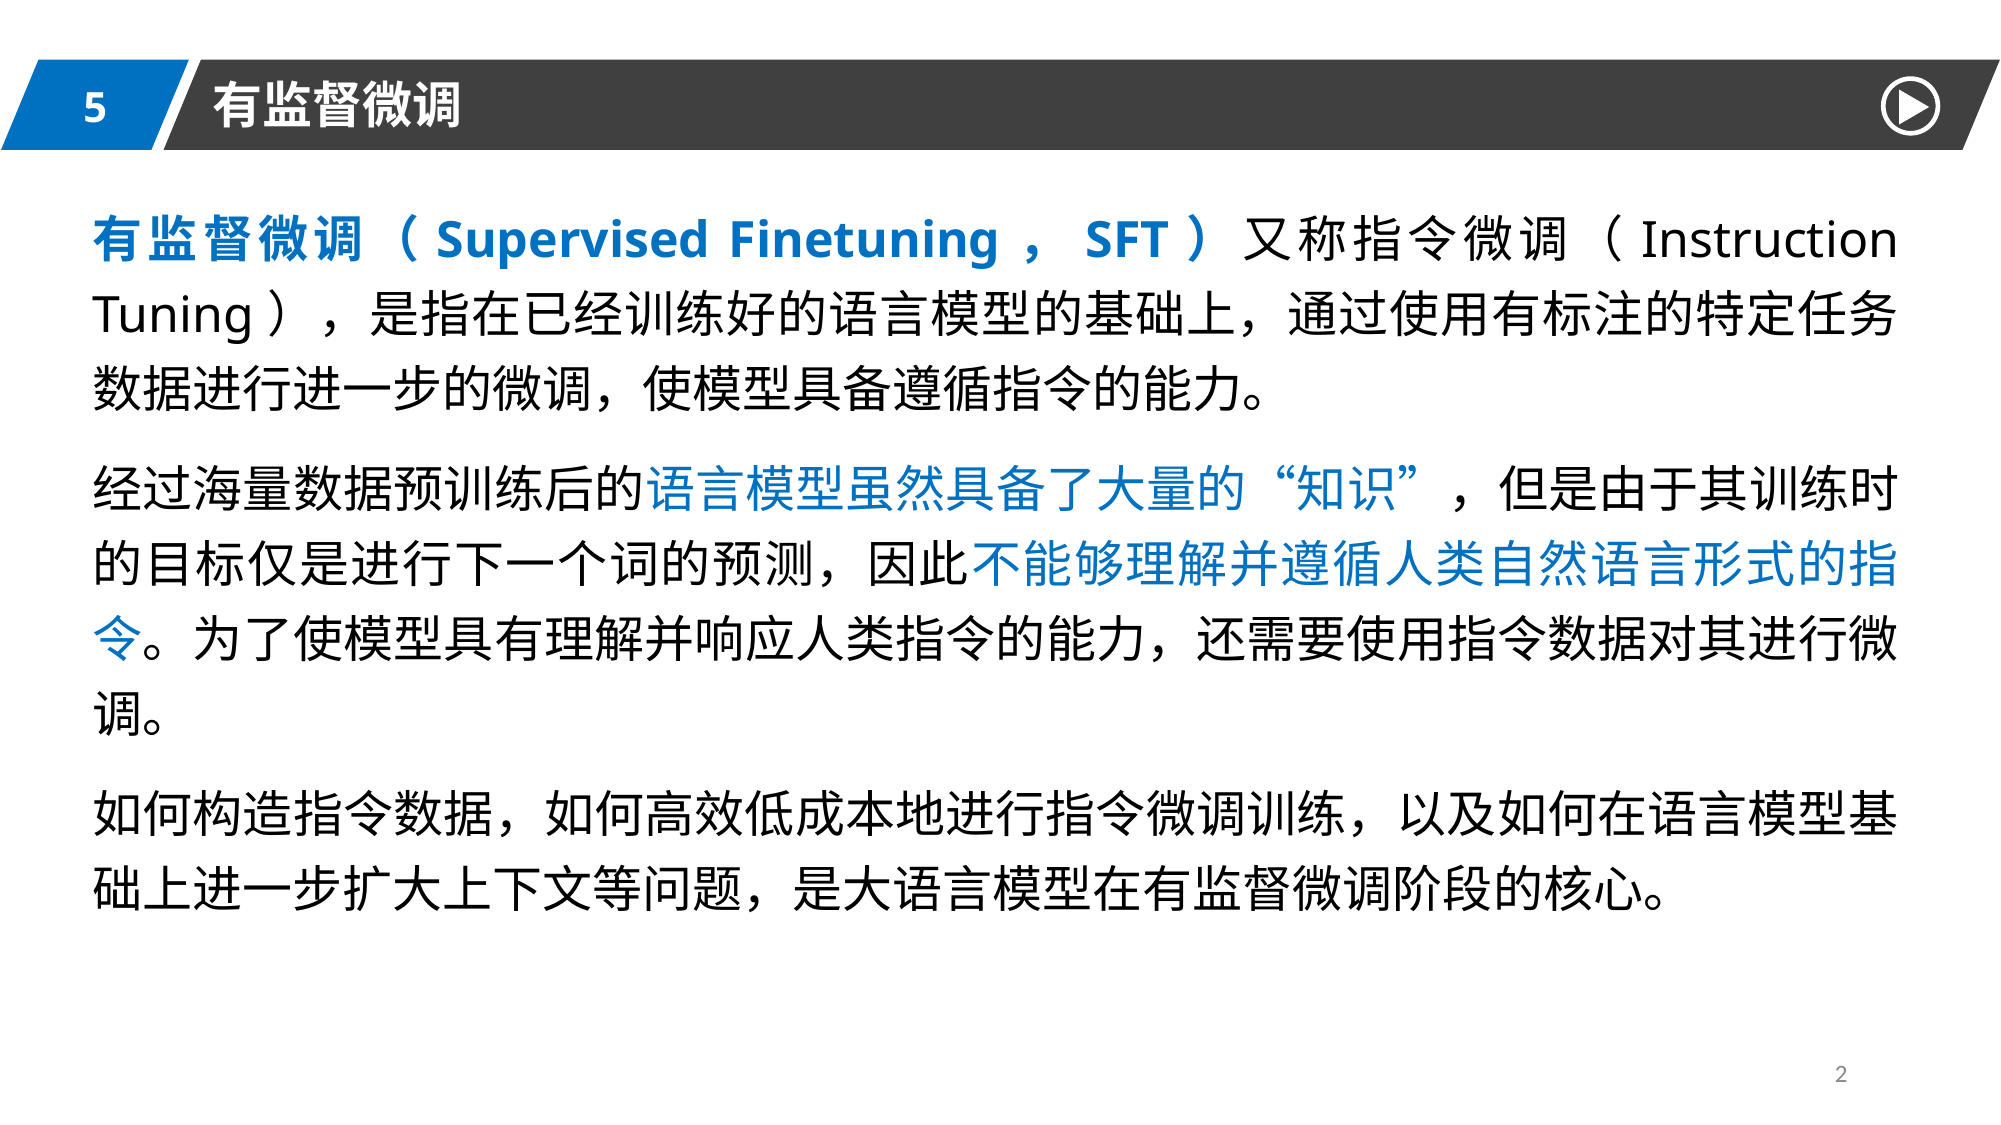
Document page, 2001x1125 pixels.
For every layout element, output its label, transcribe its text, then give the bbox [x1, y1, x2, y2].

text_box 5 [26, 73, 164, 138]
text_box [32, 59, 189, 120]
text_box [163, 59, 2000, 150]
slide_number 2 [1412, 1042, 1863, 1103]
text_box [1883, 78, 1939, 134]
text_box [1, 89, 157, 150]
text_box 有监督微调 [198, 66, 478, 142]
text_box 有监督微调（Supervised Finetuning，SFT）又称指令微调（Instruction Tuning），是指在已经训练好的语言模型的基础上，通过使用有标注的特定任务数据进行进一步的微调，使模型具备遵循指令的能力。 经过海量数据预训练后的语言模型虽然具备了大量的“知识”，但是由于其训练时的目标仅是进行下一个词的预测，因此不能够理解并遵循人类自然语言形式的指令。为了使模型具有理解并响应人类指令的能力，还需要使用指令数据对其进行微调。 如何构造指令数据，如何高效低成本地进行指令微调训练，以及如何在语言模型基础上进一步扩大上下文等问题，是大语言模型在有监督微调阶段的核心。 [77, 185, 1915, 925]
